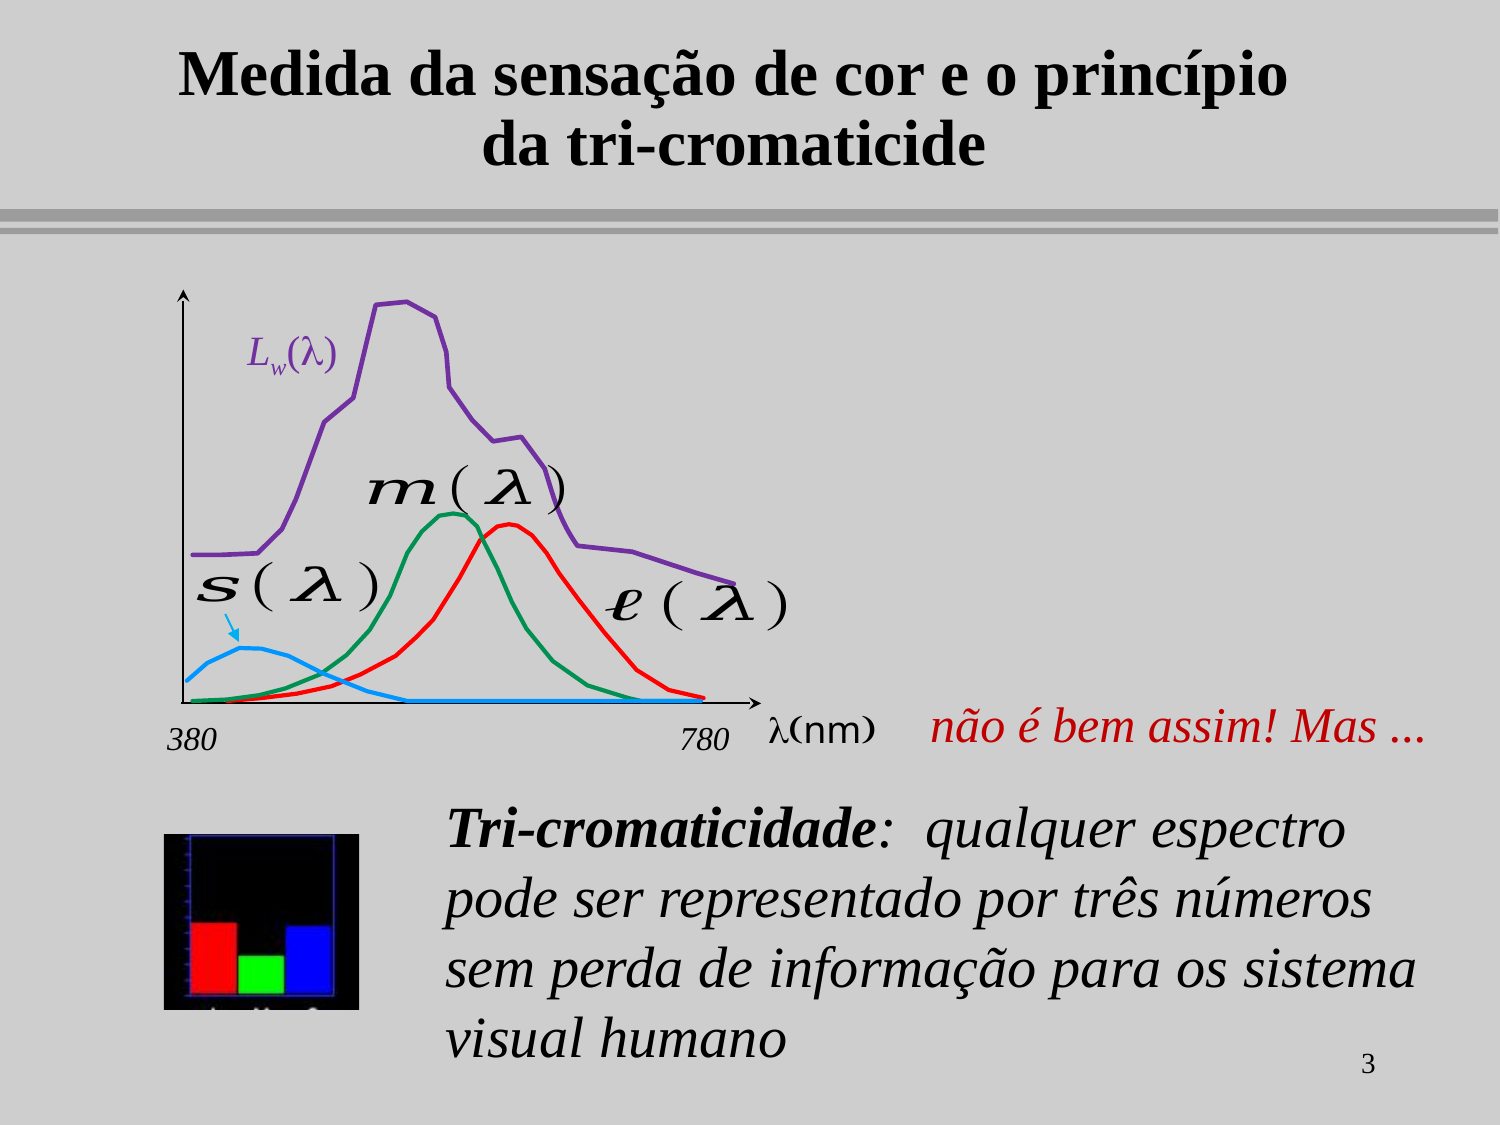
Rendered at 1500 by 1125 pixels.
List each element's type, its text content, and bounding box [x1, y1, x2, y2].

text_box 780 [672, 709, 738, 765]
title Medida da sensação de cor e o princípio da tri-cromaticide [169, 31, 1299, 186]
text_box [192, 461, 698, 558]
picture [163, 834, 360, 1010]
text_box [186, 558, 702, 702]
text_box Tri-cromaticidade: qualquer espectro pode ser representado por três números sem perda de informação para os sistema visual humano [437, 781, 1440, 1077]
text_box 380 [159, 709, 226, 765]
text_box l(nm) [760, 698, 884, 759]
text_box [177, 289, 190, 302]
text_box Lw(l) [239, 316, 380, 389]
text_box [748, 702, 760, 710]
text_box não é bem assim! Mas ... [922, 684, 1436, 760]
slide_number 3 [1336, 1037, 1384, 1086]
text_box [698, 523, 797, 702]
text_box [309, 301, 540, 461]
